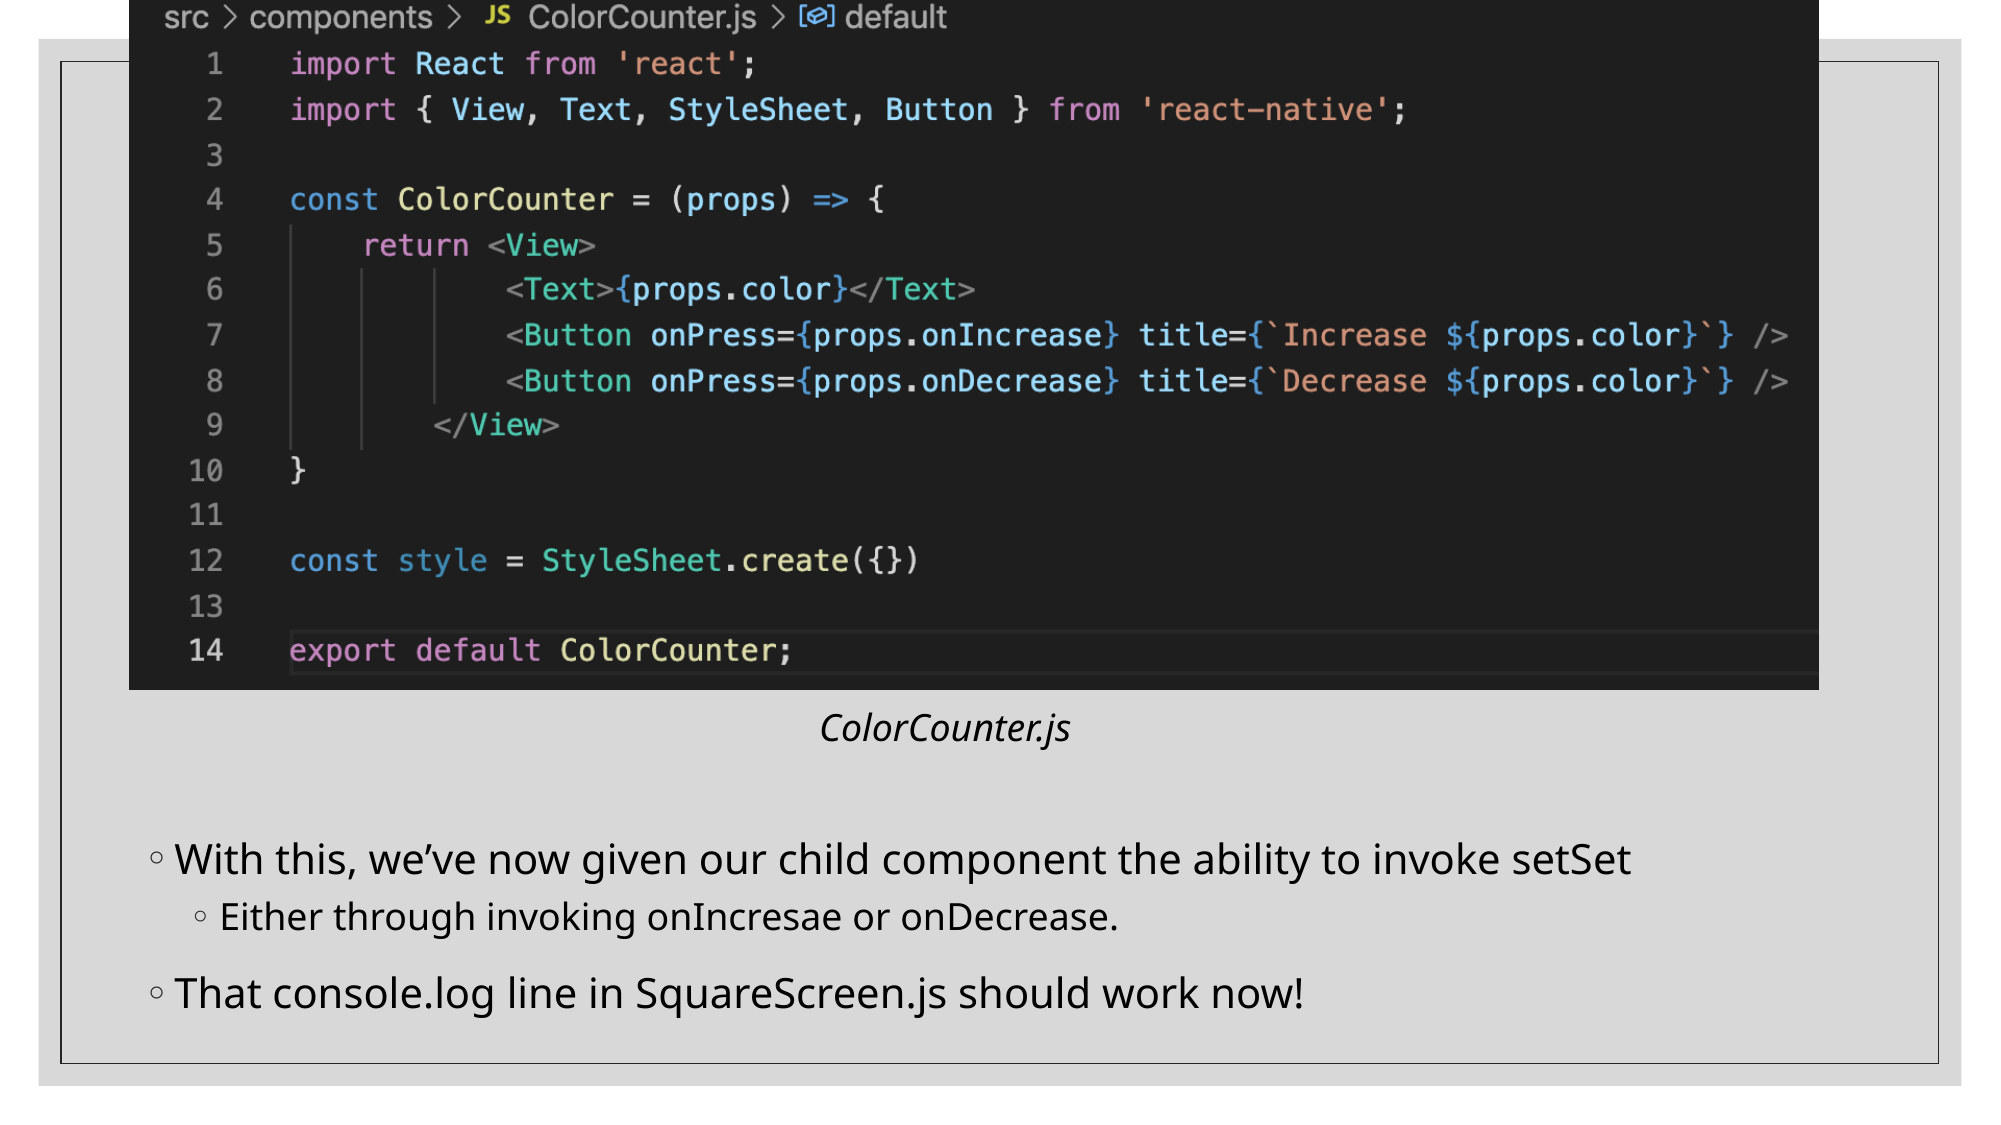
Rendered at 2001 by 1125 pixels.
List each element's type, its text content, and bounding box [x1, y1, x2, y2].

picture [129, 0, 1819, 690]
text_box ColorCounter.js [804, 699, 1276, 757]
list With this, we’ve now given our child component the ability to invoke setSet Either through invoking onIncresae or onDecrease. That console.log line in SquareScreen.js should work now! [129, 815, 1897, 1125]
